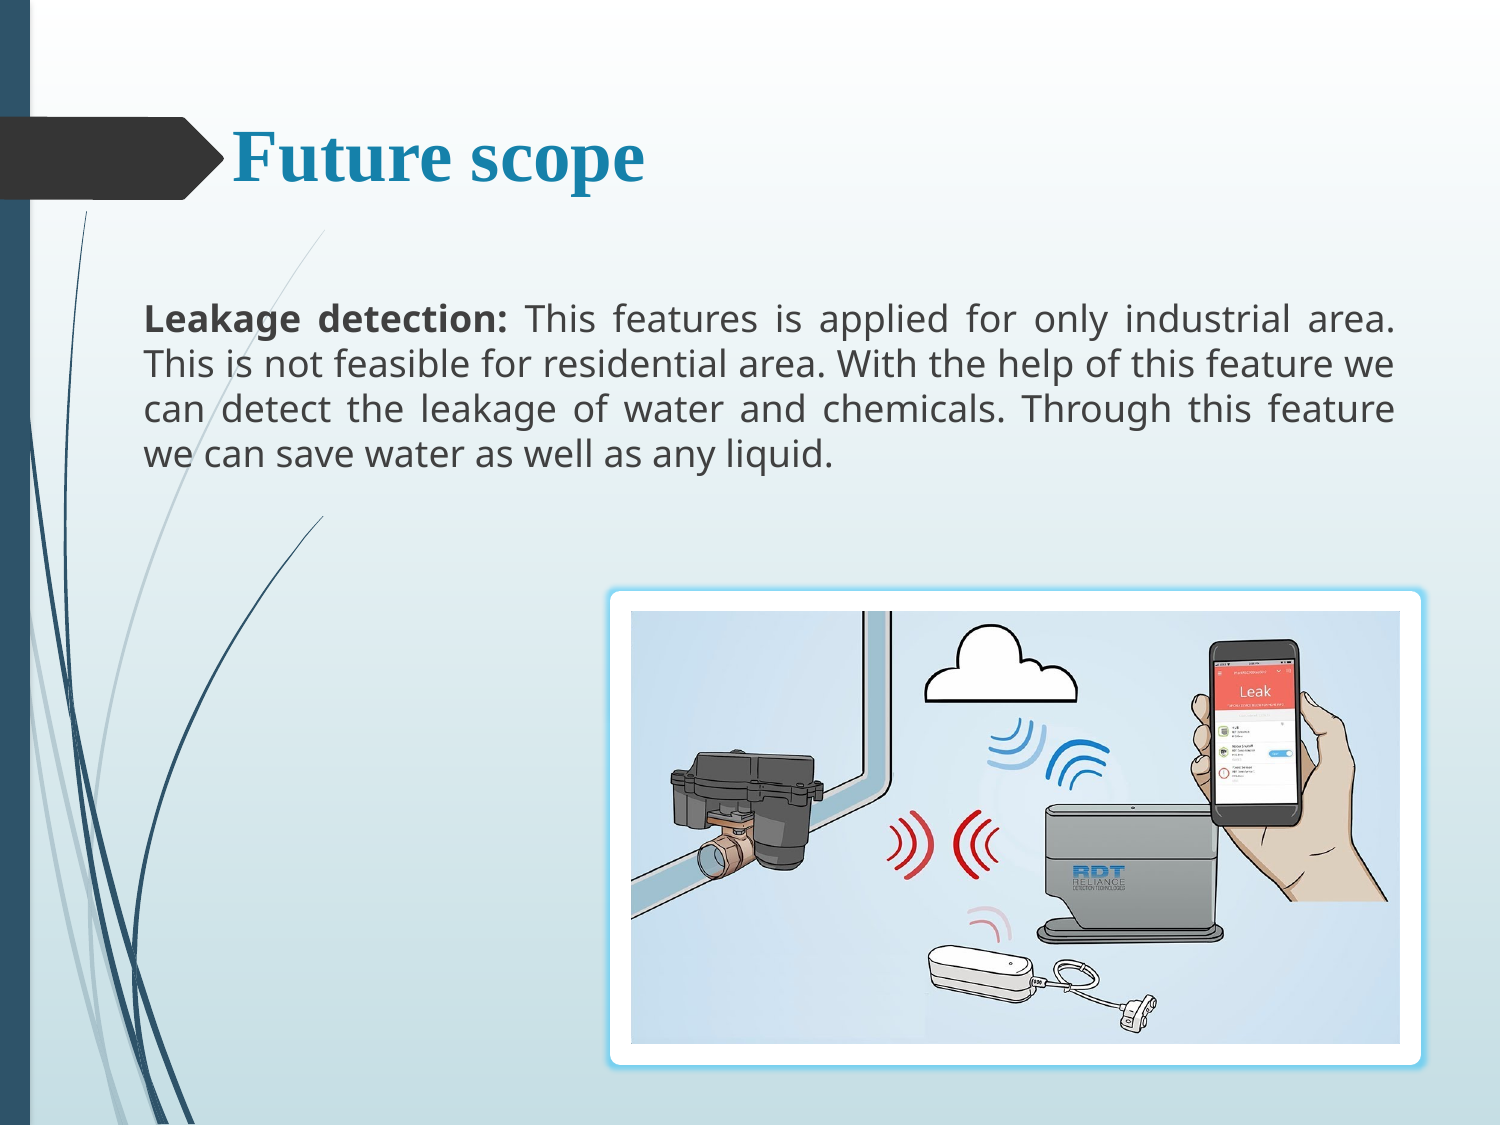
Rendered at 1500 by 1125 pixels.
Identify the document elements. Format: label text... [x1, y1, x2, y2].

picture [630, 611, 1401, 1045]
title Future scope [217, 99, 1299, 287]
text_box Literature Survey [605, 586, 1412, 981]
list Leakage detection: This features is applied for only industrial area. This is not feasible for residential area. With the help of this feature we can detect the leakage of water and chemicals. Through this feature we can save water as well as any liquid. [128, 287, 1412, 981]
